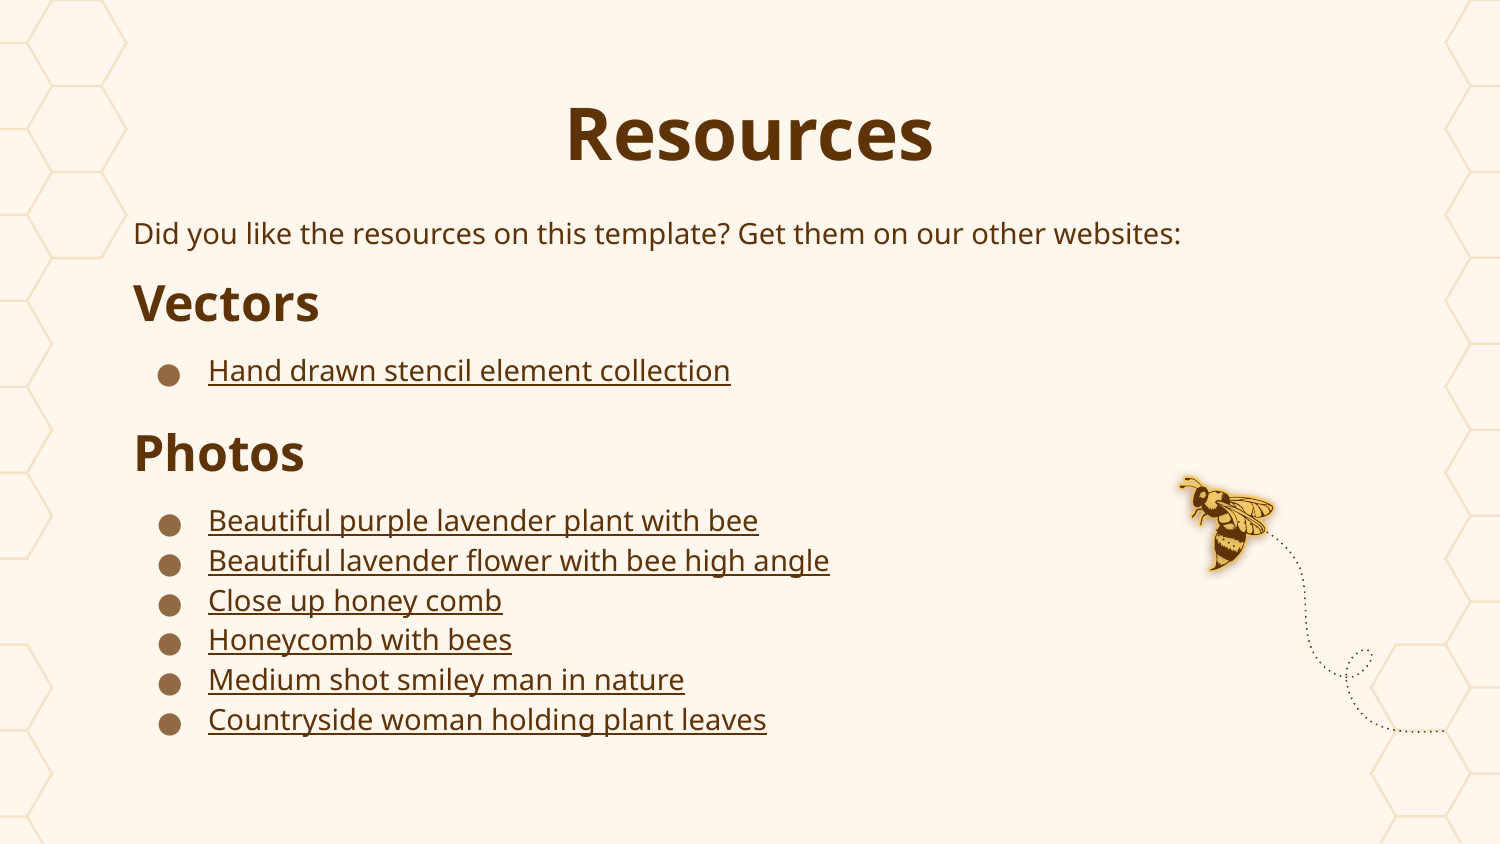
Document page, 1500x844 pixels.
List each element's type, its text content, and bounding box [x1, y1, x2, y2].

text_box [1182, 469, 1278, 570]
title Resources [118, 72, 1382, 167]
text_box [1270, 543, 1444, 732]
subtitle Did you like the resources on this template? Get them on our other websites: Vectors Hand drawn stencil element collection Photos Beautiful purple lavender plant with bee Beautiful lavender flower with bee high angle Close up honey comb Honeycomb with bees Medium shot smiley man in nature Countryside woman holding plant leaves [118, 200, 1382, 740]
